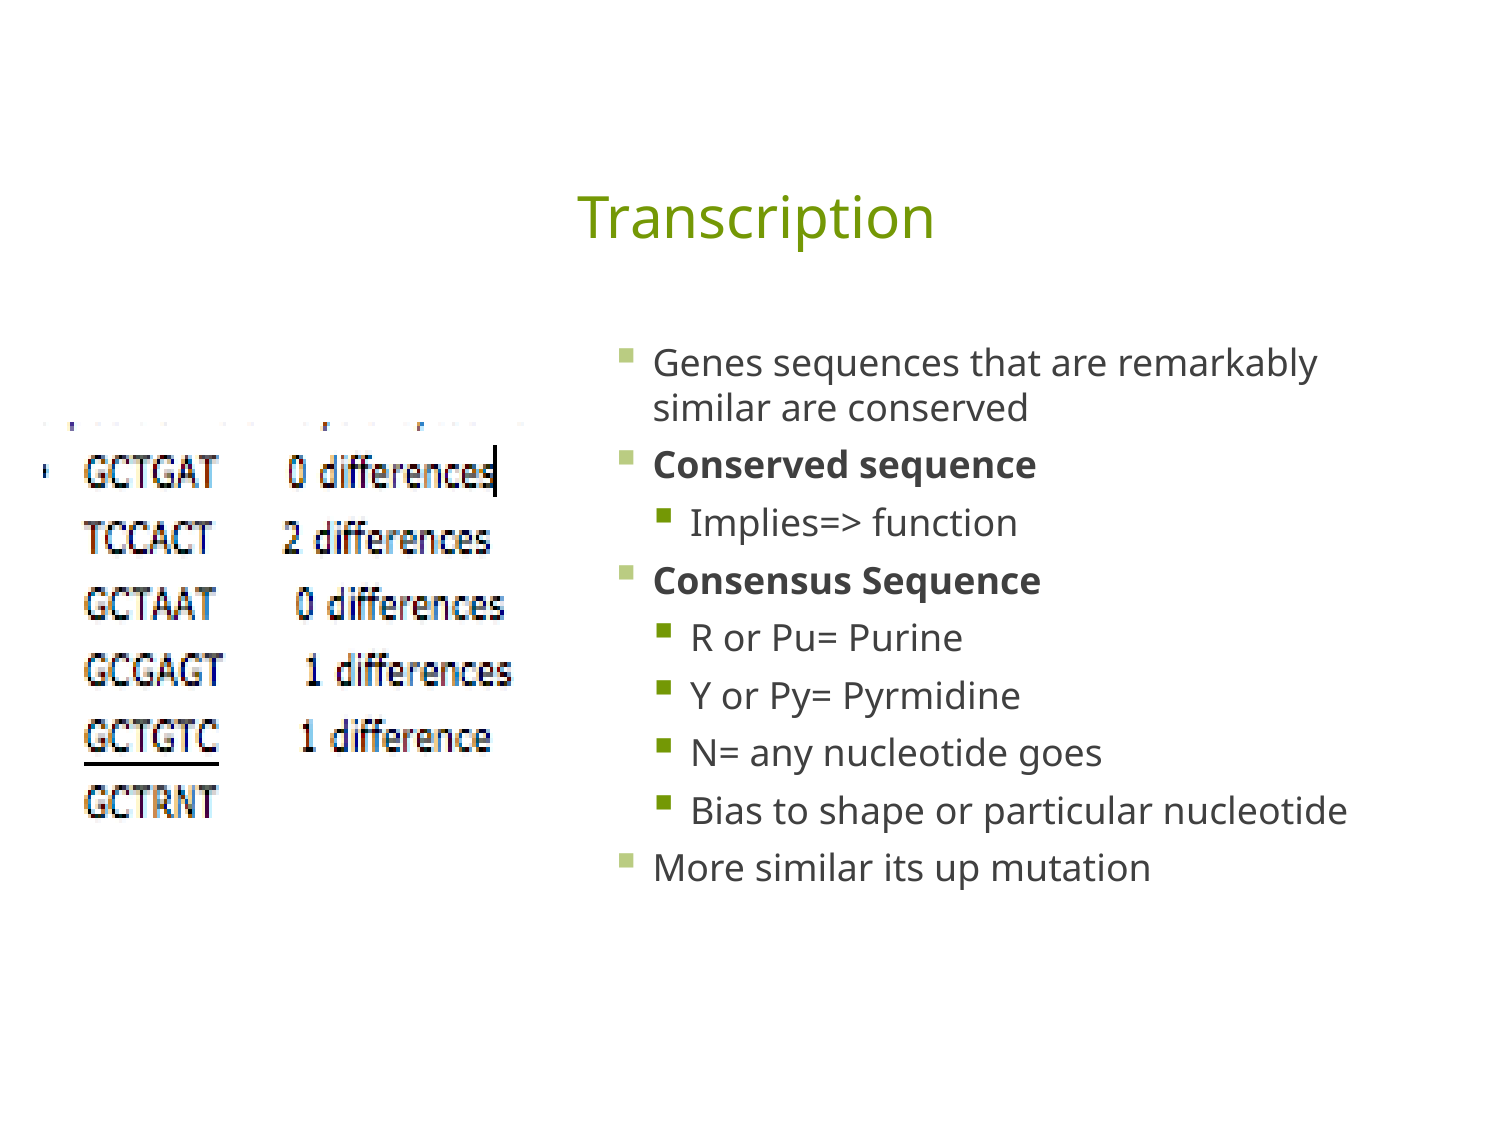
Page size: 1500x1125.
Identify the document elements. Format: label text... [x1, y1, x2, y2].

picture [43, 422, 563, 834]
list Genes sequences that are remarkably similar are conserved Conserved sequence Implies=> function Consensus Sequence R or Pu= Purine Y or Py= Pyrmidine N= any nucleotide goes Bias to shape or particular nucleotide More similar its up mutation [562, 331, 1374, 1005]
title Transcription [562, 112, 1375, 258]
